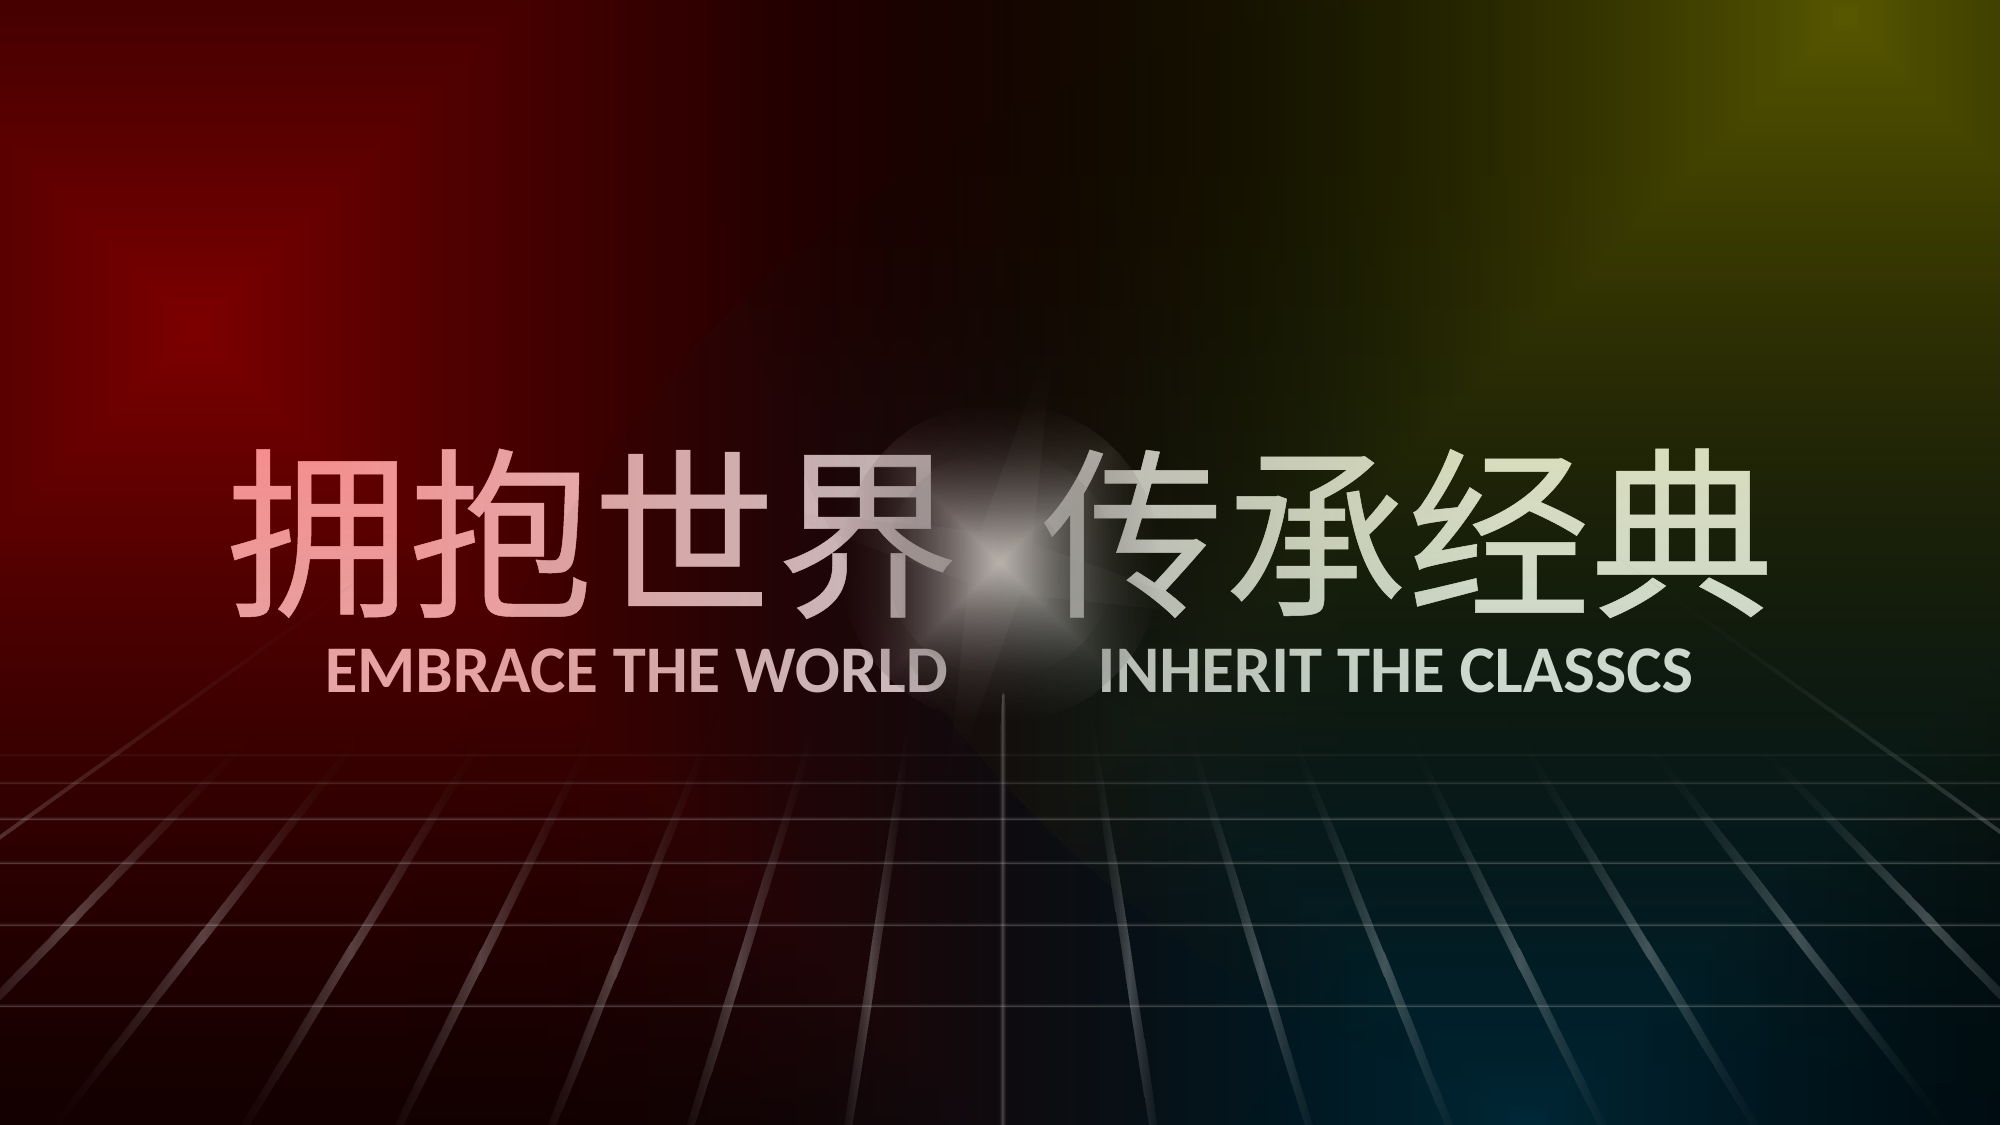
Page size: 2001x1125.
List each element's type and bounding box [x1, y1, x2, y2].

text_box [705, 0, 2000, 634]
text_box [757, 319, 1243, 634]
text_box [498, 299, 752, 634]
text_box [0, 637, 2000, 1125]
text_box [0, 0, 741, 634]
